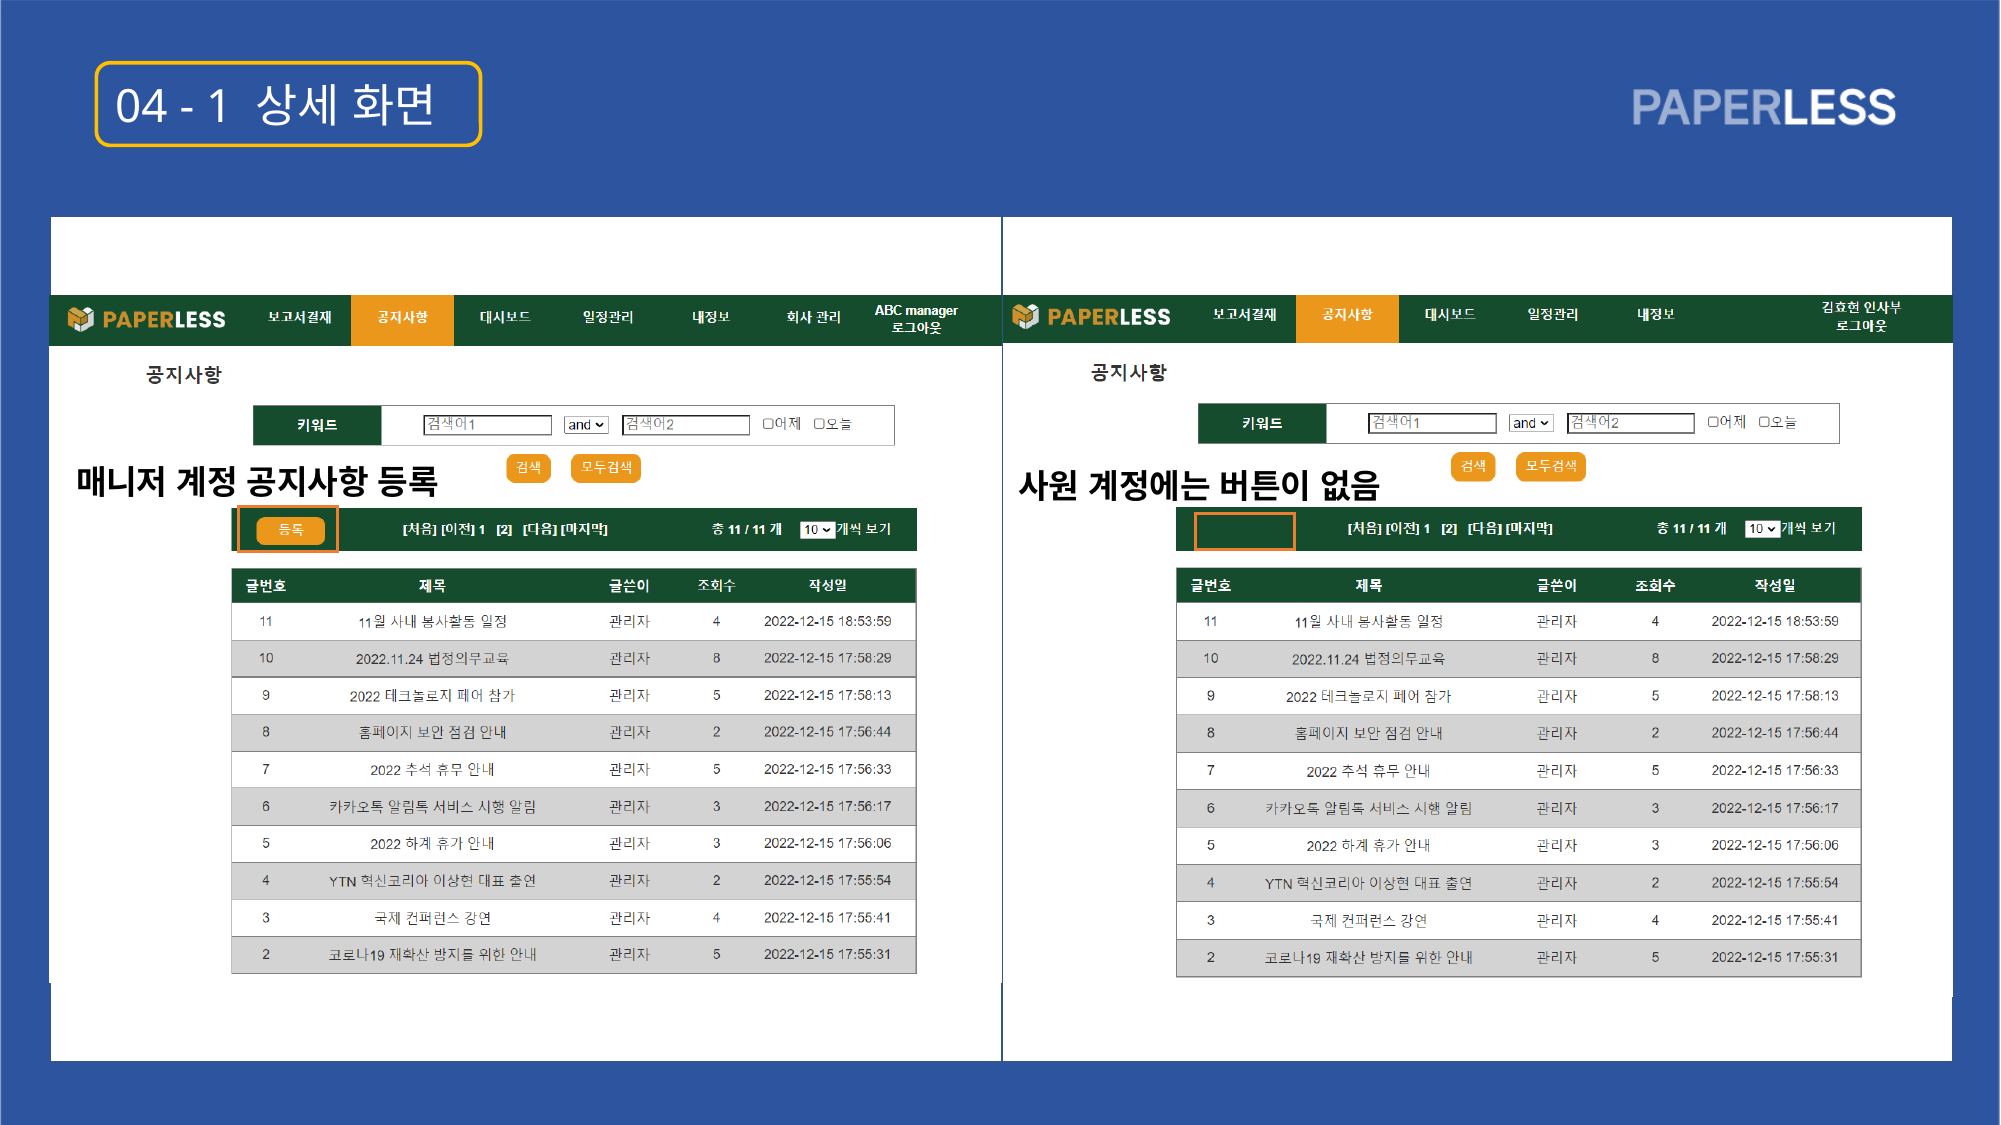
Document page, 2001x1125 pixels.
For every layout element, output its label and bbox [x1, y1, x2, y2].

picture [0, 0, 2000, 1125]
text_box [870, 303, 969, 343]
